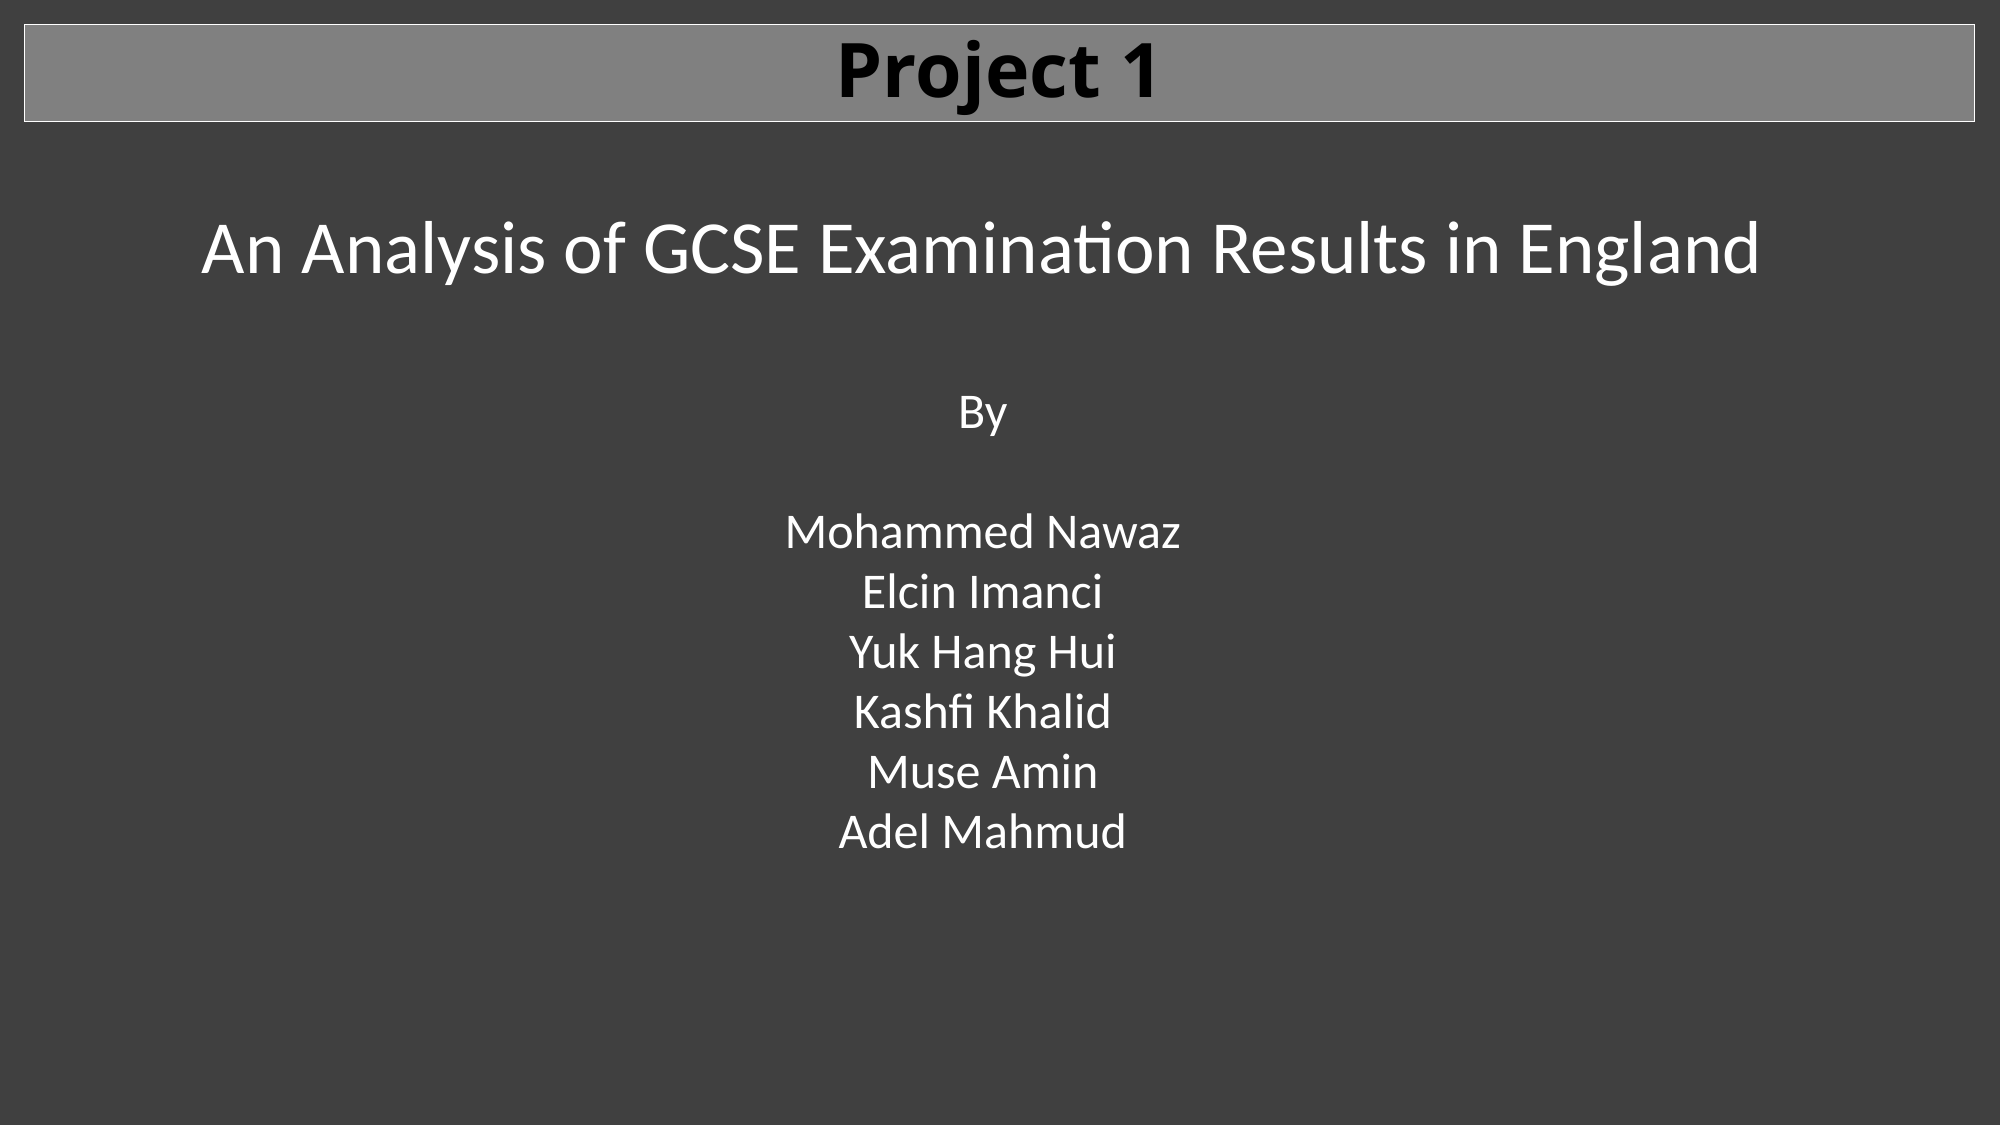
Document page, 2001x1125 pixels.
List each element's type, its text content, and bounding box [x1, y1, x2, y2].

text_box Project 1 [24, 24, 1975, 122]
text_box An Analysis of GCSE Examination Results in England By Mohammed Nawaz Elcin Imanci Yuk Hang Hui Kashfi Khalid Muse Amin Adel Mahmud [187, 122, 1779, 867]
